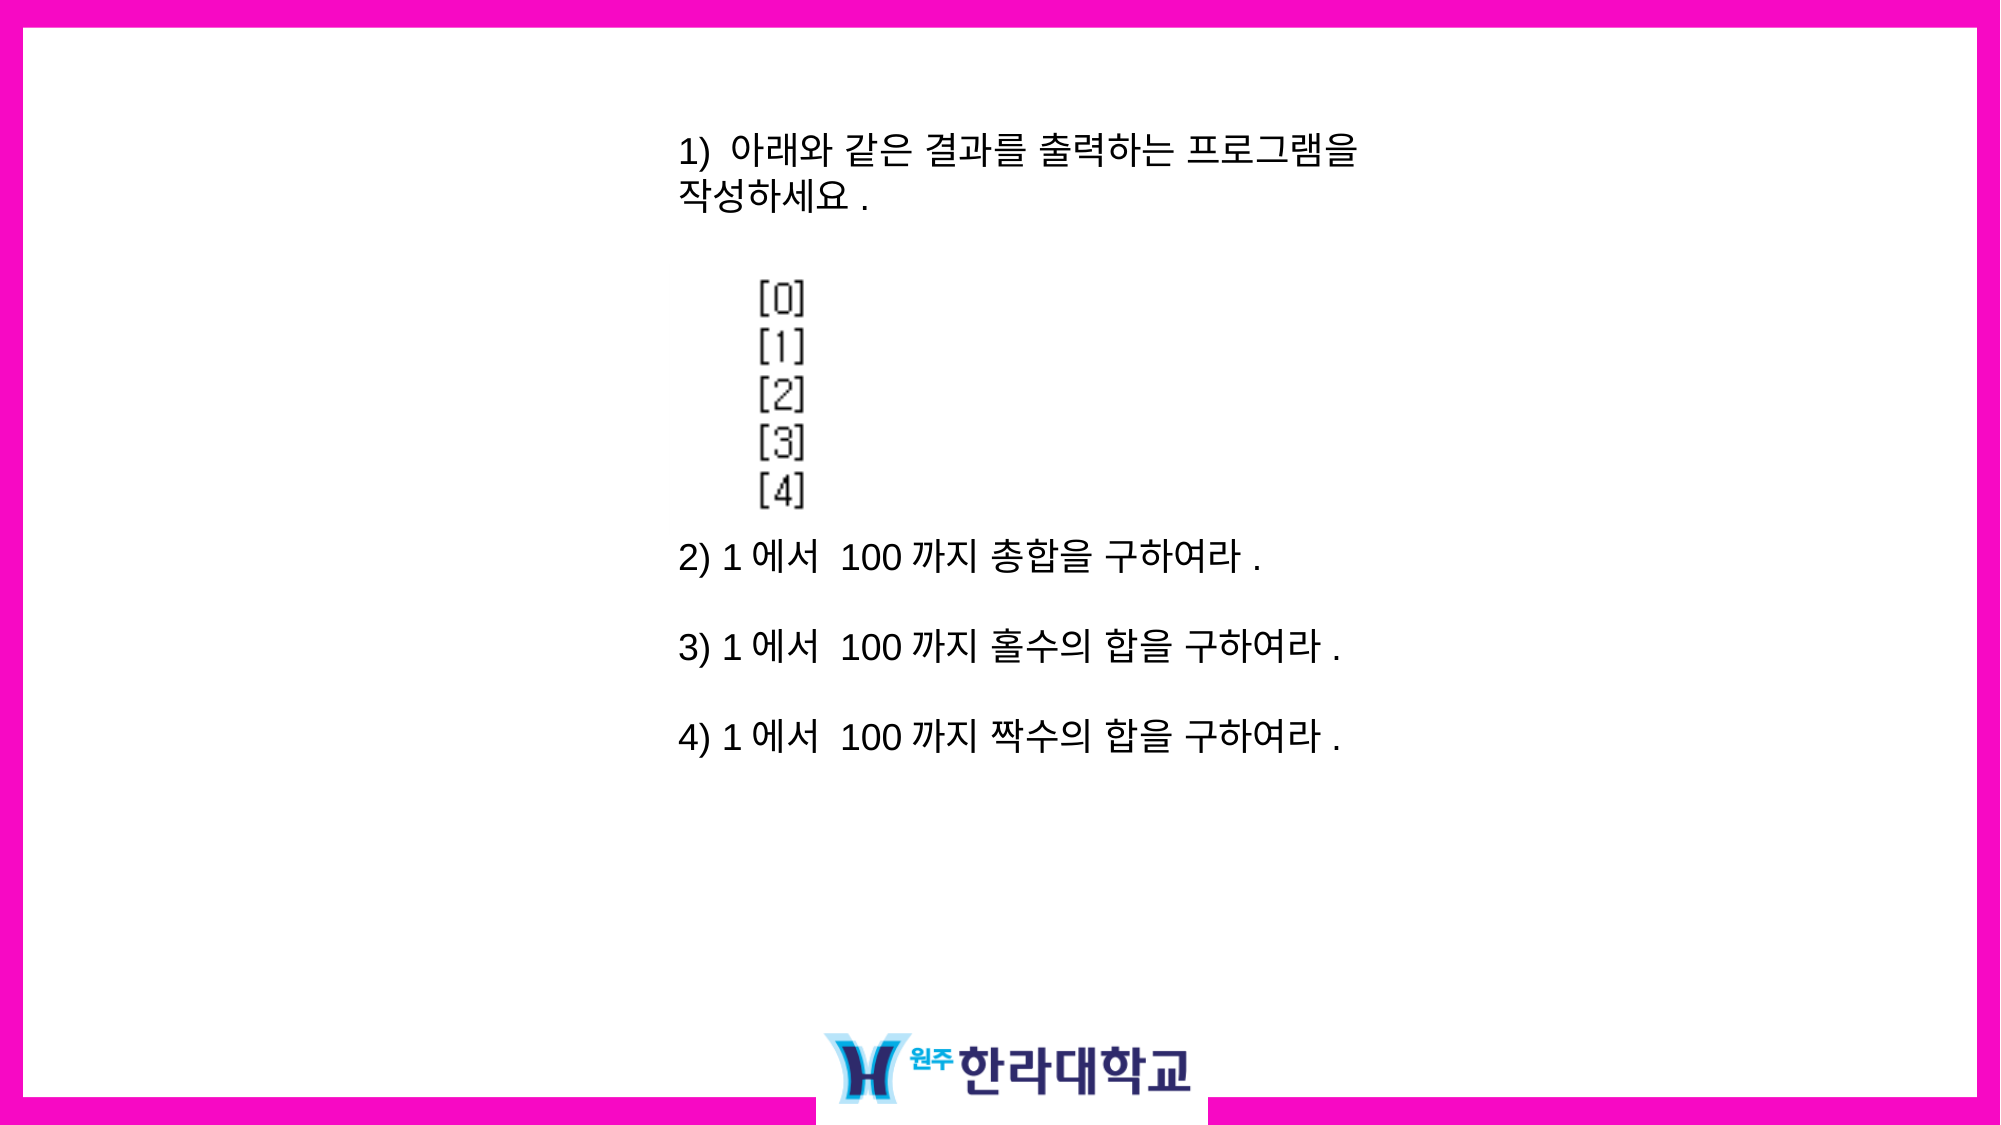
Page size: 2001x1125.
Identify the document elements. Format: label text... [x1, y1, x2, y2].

text_box 1) 아래와 같은 결과를 출력하는 프로그램을 작성하세요. 2) 1에서 100까지 총합을 구하여라. 3) 1에서 100까지 홀수의 합을 구하여라. 4) 1에서 100까지 짝수의 합을 구하여라. [663, 120, 1383, 765]
picture [816, 1010, 1208, 1125]
picture [668, 264, 889, 535]
